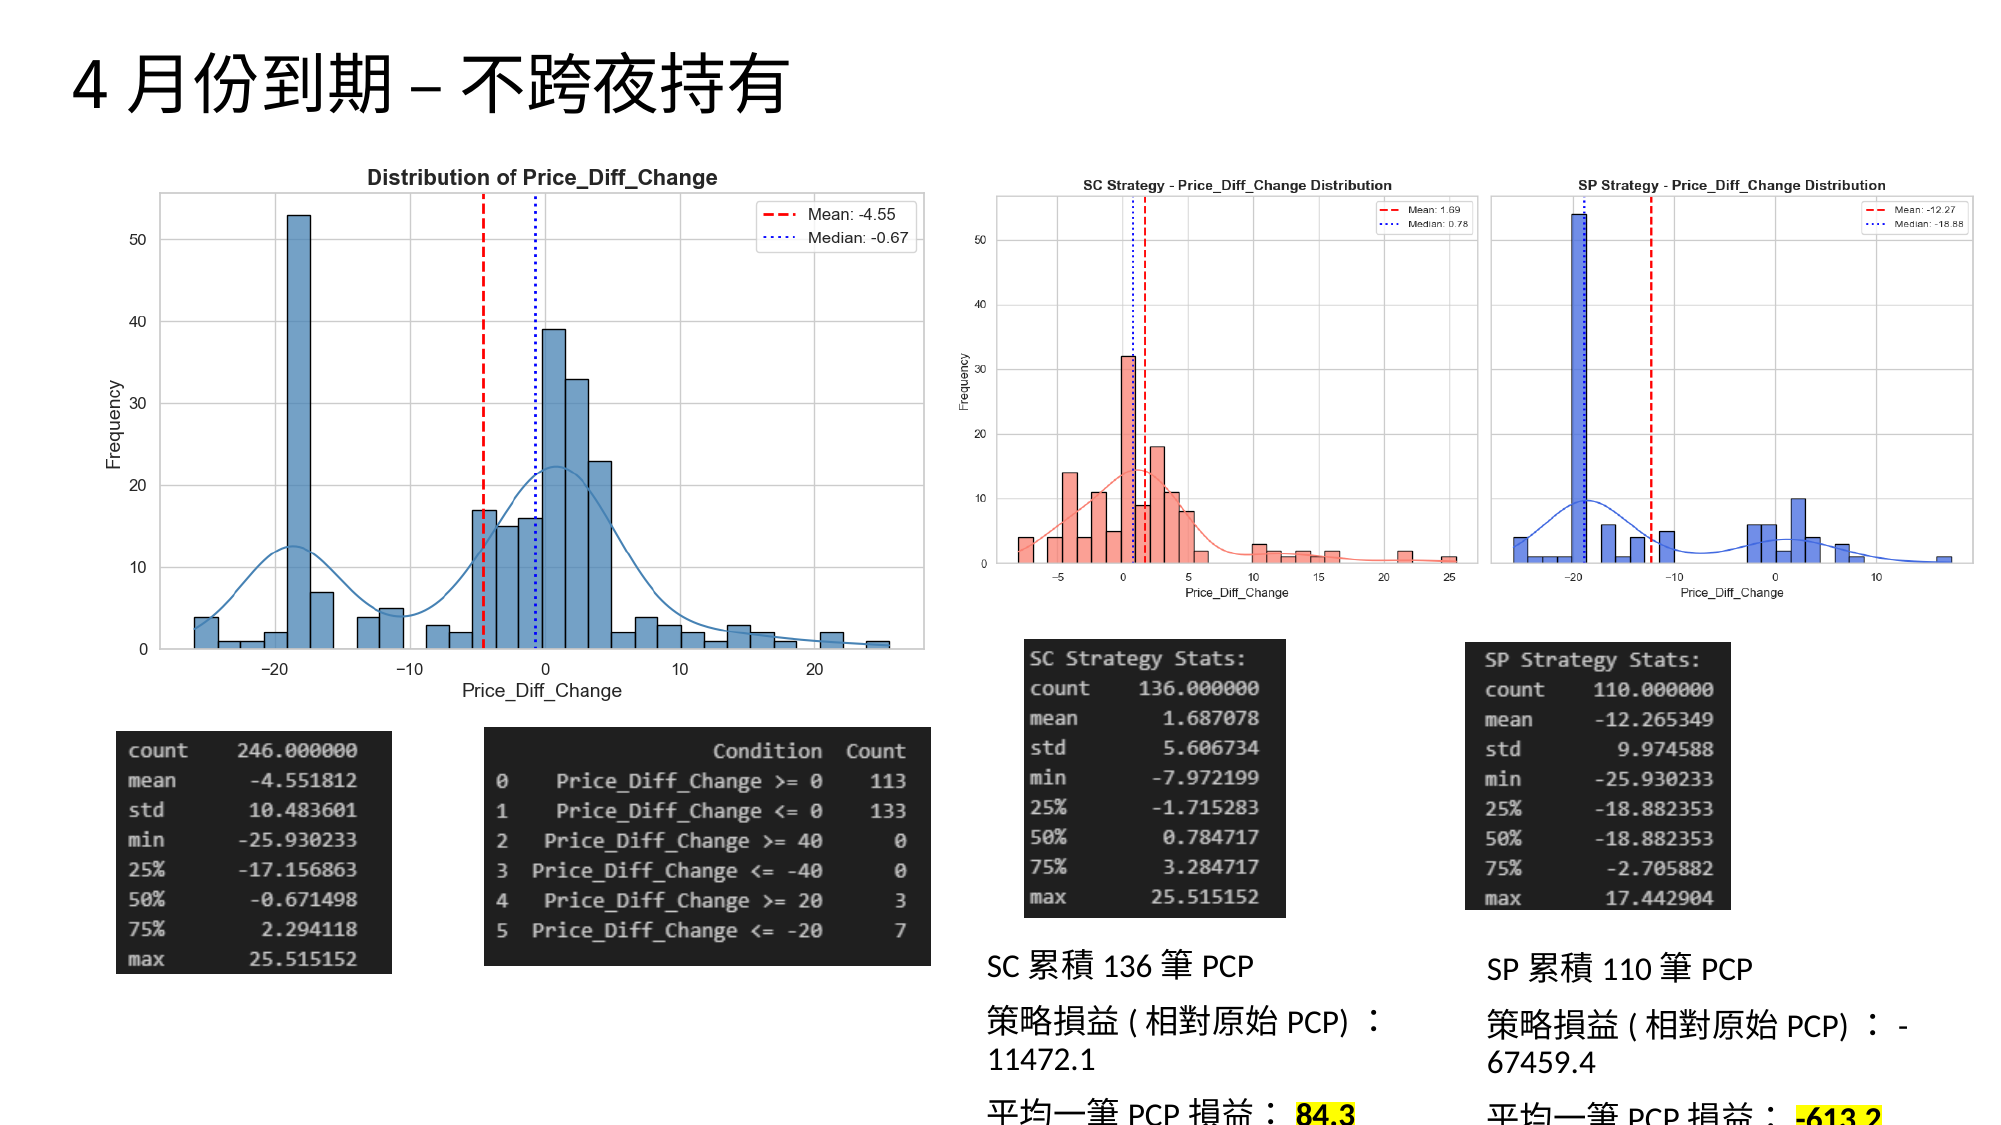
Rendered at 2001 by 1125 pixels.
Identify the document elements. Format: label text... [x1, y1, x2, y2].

picture [1465, 642, 1731, 910]
picture [484, 727, 931, 966]
text_box 4月份到期 – 不跨夜持有 [55, 0, 1781, 196]
picture [95, 159, 933, 710]
text_box SC累積136筆PCP 策略損益(相對原始PCP)：11472.1 平均一筆PCP損益：84.3 [971, 941, 1515, 1125]
picture [116, 731, 392, 974]
text_box SP累積110筆PCP 策略損益(相對原始PCP)：-67459.4 平均一筆PCP損益：-613.2 [1471, 944, 2000, 1125]
picture [1024, 639, 1286, 918]
picture [951, 172, 1980, 606]
